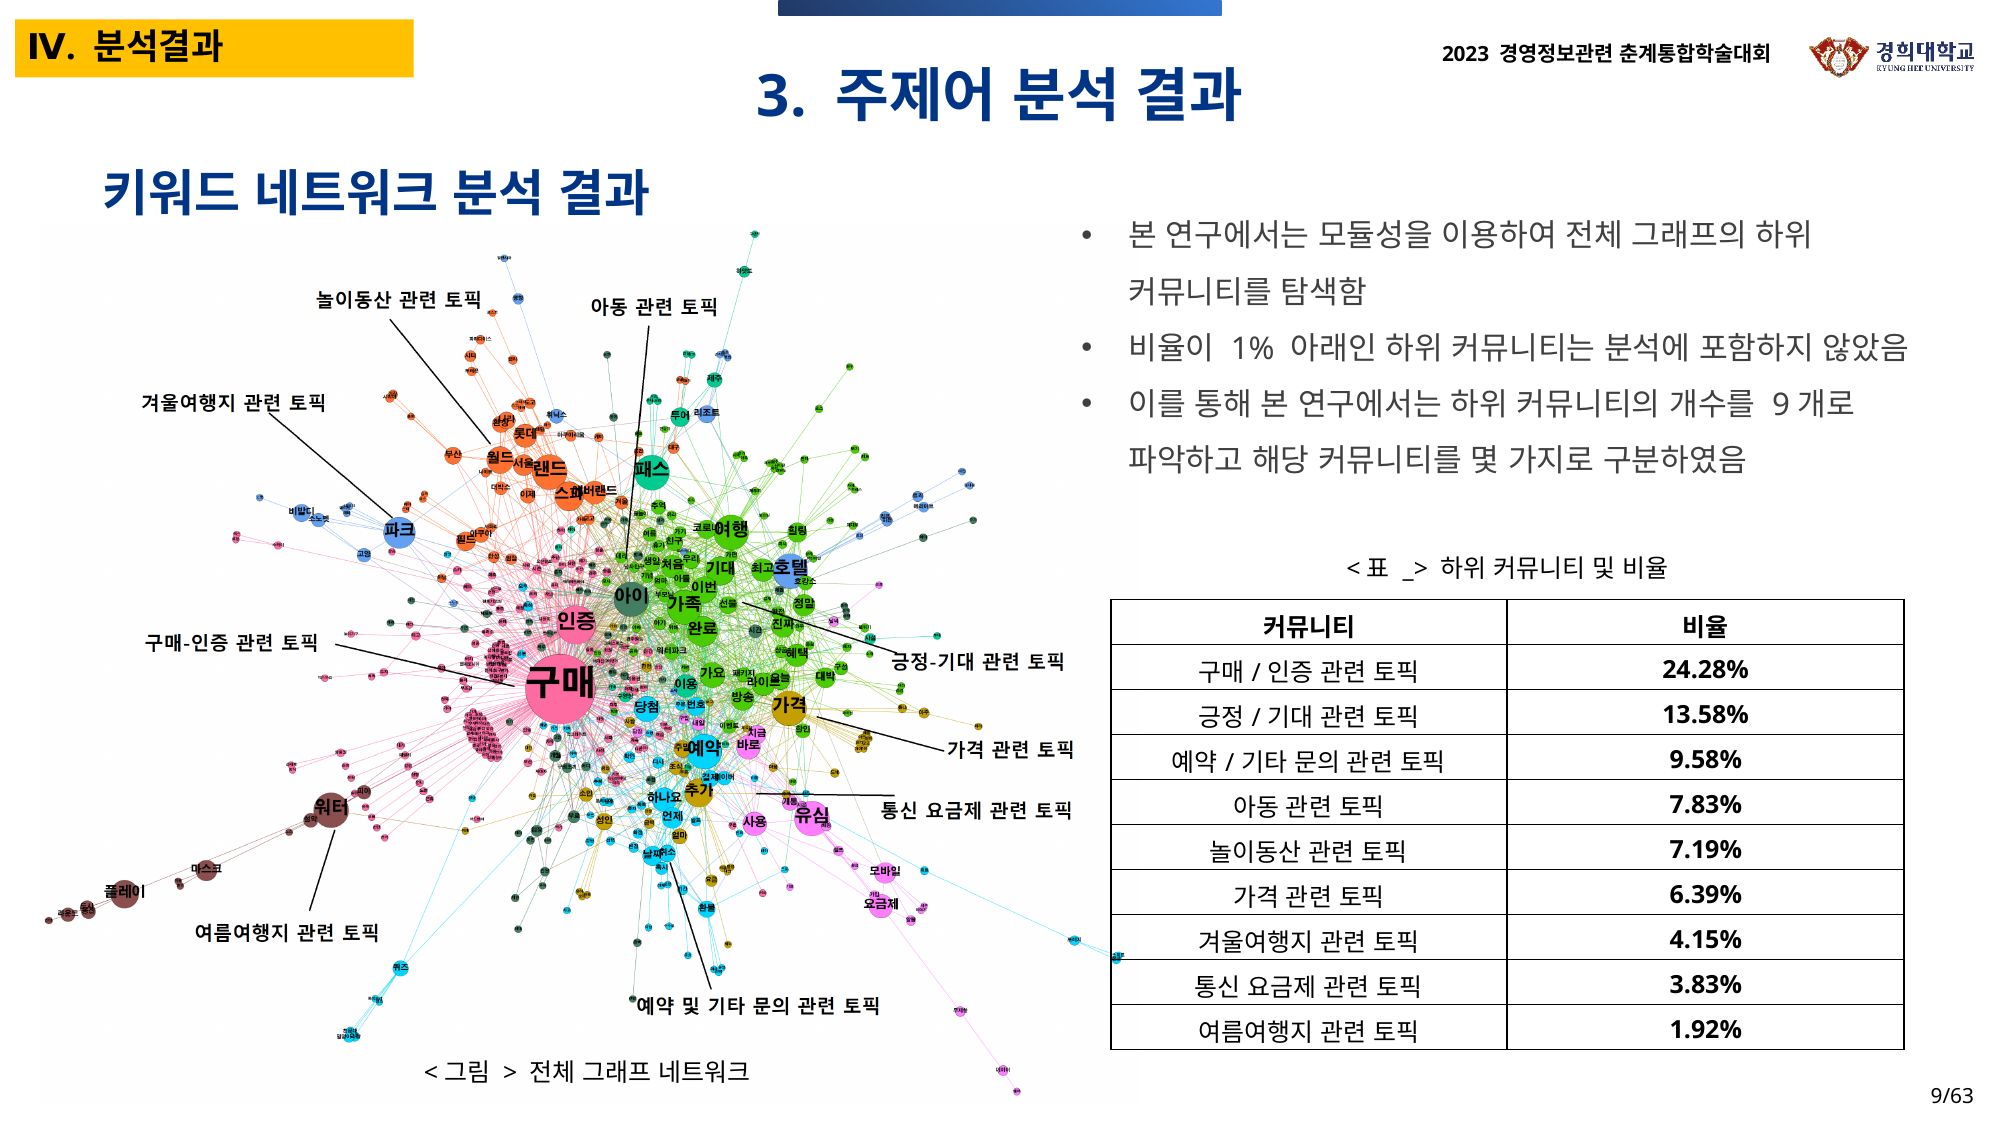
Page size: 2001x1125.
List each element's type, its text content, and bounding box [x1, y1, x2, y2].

table_cell 긍정/기대 관련 토픽 [1140, 690, 1506, 734]
slide_number 9/63 [1538, 1058, 1989, 1119]
text_box 3. 주제어 분석 결과 [540, 50, 1459, 136]
table_cell 아동 관련 토픽 [1140, 780, 1506, 824]
table_cell 13.58% [1508, 690, 1903, 734]
table_cell 7.19% [1508, 825, 1903, 869]
table_cell 4.15% [1508, 915, 1903, 959]
text_box Ⅳ. 분석결과 [12, 16, 306, 74]
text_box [1407, 33, 1974, 78]
text_box <표 _> 하위 커뮤니티 및 비율 [1194, 545, 1821, 590]
text_box [777, 0, 1223, 17]
table_cell 놀이동산 관련 토픽 [1140, 825, 1506, 869]
table_cell 24.28% [1508, 645, 1903, 689]
text_box 본 연구에서는 모듈성을 이용하여 전체 그래프의 하위 커뮤니티를 탐색함 비율이 1% 아래인 하위 커뮤니티는 분석에 포함하지 않았음 이를 통해 본 연구에서는 하위 커뮤니티의 개수를 9개로 파악하고 해당 커뮤니티를 몇 가지로 구분하였음 [1066, 189, 1948, 542]
table_cell 겨울여행지 관련 토픽 [1140, 915, 1506, 959]
table_cell 9.58% [1508, 735, 1903, 779]
table_cell 예약/기타 문의 관련 토픽 [1140, 735, 1506, 779]
table_cell 3.83% [1508, 960, 1903, 1004]
table_cell 6.39% [1508, 870, 1903, 914]
table_header 비율 [1508, 600, 1903, 644]
table_cell 여름여행지 관련 토픽 [1140, 1005, 1506, 1049]
table_cell 구매/인증 관련 토픽 [1140, 645, 1506, 689]
table_cell 통신 요금제 관련 토픽 [1140, 960, 1506, 1004]
picture [34, 224, 1140, 1104]
table_cell 가격 관련 토픽 [1140, 870, 1506, 914]
table_cell 1.92% [1508, 1005, 1903, 1049]
text_box 키워드 네트워크 분석 결과 [88, 153, 1493, 224]
table_cell 7.83% [1508, 780, 1903, 824]
text_box [15, 19, 414, 78]
table_header 커뮤니티 [1140, 600, 1506, 644]
